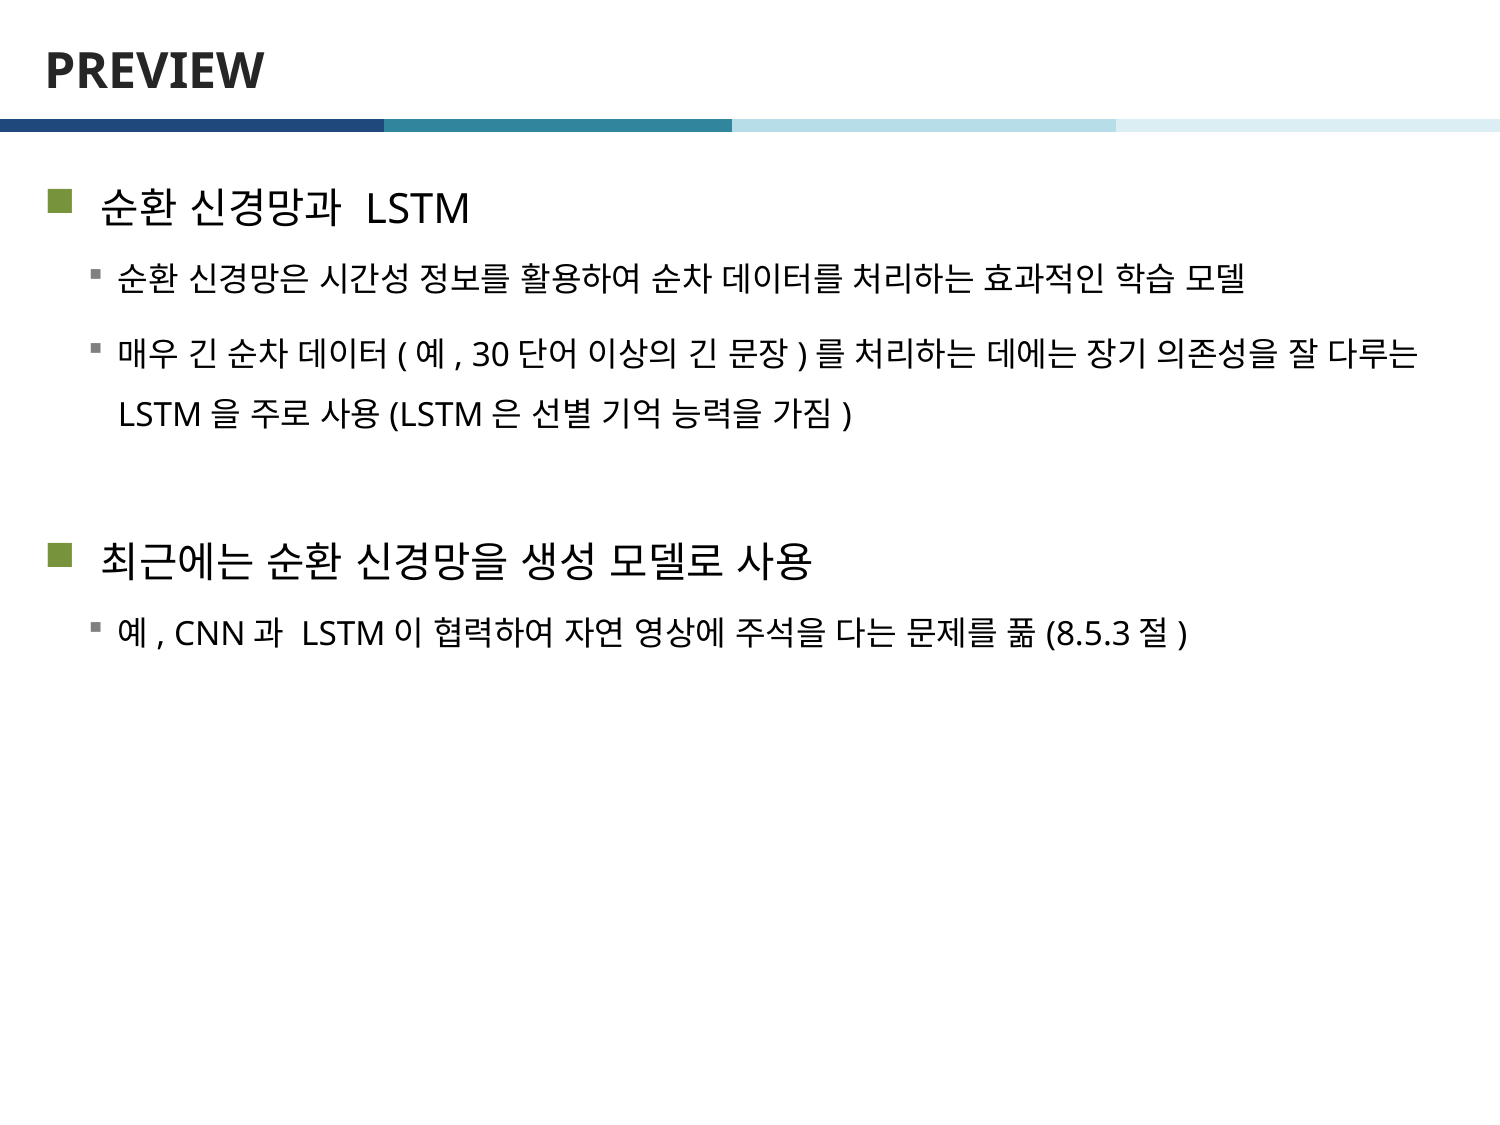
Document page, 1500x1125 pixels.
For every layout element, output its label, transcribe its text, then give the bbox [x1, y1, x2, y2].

title PREVIEW [29, 23, 1270, 114]
list 순환 신경망과 LSTM 순환 신경망은 시간성 정보를 활용하여 순차 데이터를 처리하는 효과적인 학습 모델 매우 긴 순차 데이터(예, 30단어 이상의 긴 문장)를 처리하는 데에는 장기 의존성을 잘 다루는 LSTM을 주로 사용(LSTM은 선별 기억 능력을 가짐) 최근에는 순환 신경망을 생성 모델로 사용 예, CNN과 LSTM이 협력하여 자연 영상에 주석을 다는 문제를 풂(8.5.3절) [29, 148, 1471, 1083]
